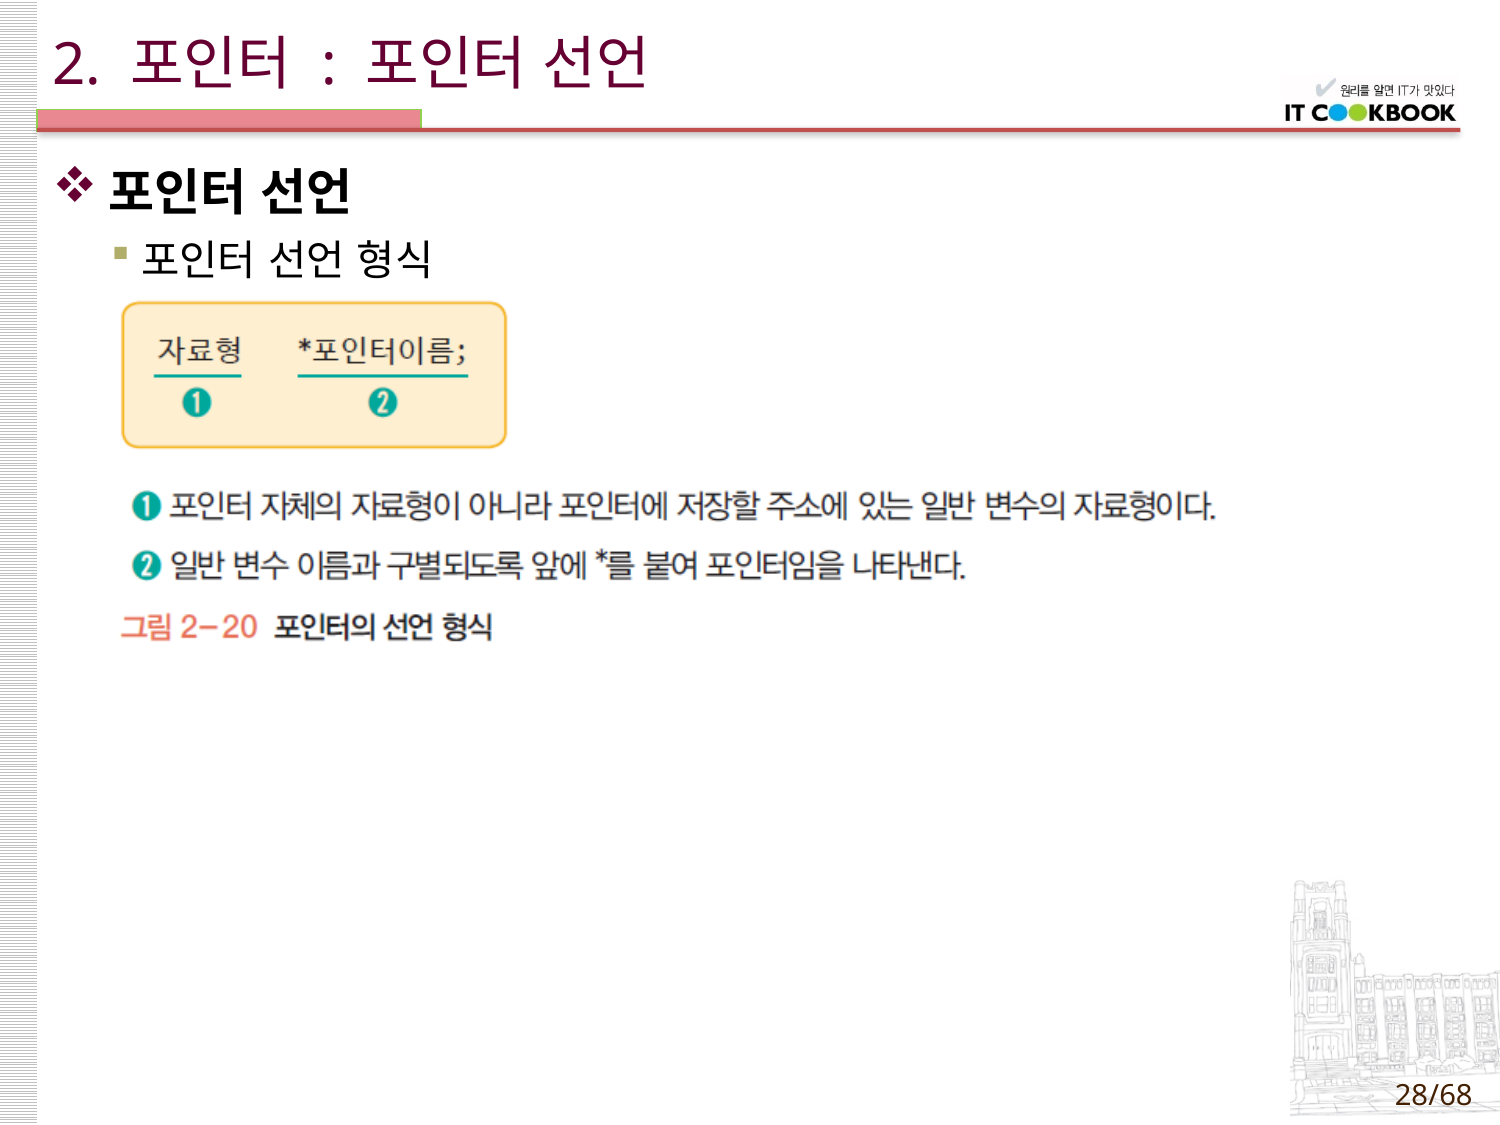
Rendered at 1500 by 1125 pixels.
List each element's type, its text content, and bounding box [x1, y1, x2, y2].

picture [111, 290, 1222, 657]
picture [1290, 874, 1500, 1125]
picture [1415, 1095, 1424, 1103]
picture [1281, 75, 1459, 123]
title 2. 포인터 : 포인터 선언 [37, 13, 1278, 109]
picture [1443, 1094, 1452, 1103]
picture [1459, 1095, 1468, 1103]
picture [1461, 1086, 1467, 1093]
list 포인터 선언 포인터 선언 형식 [37, 152, 1463, 1091]
